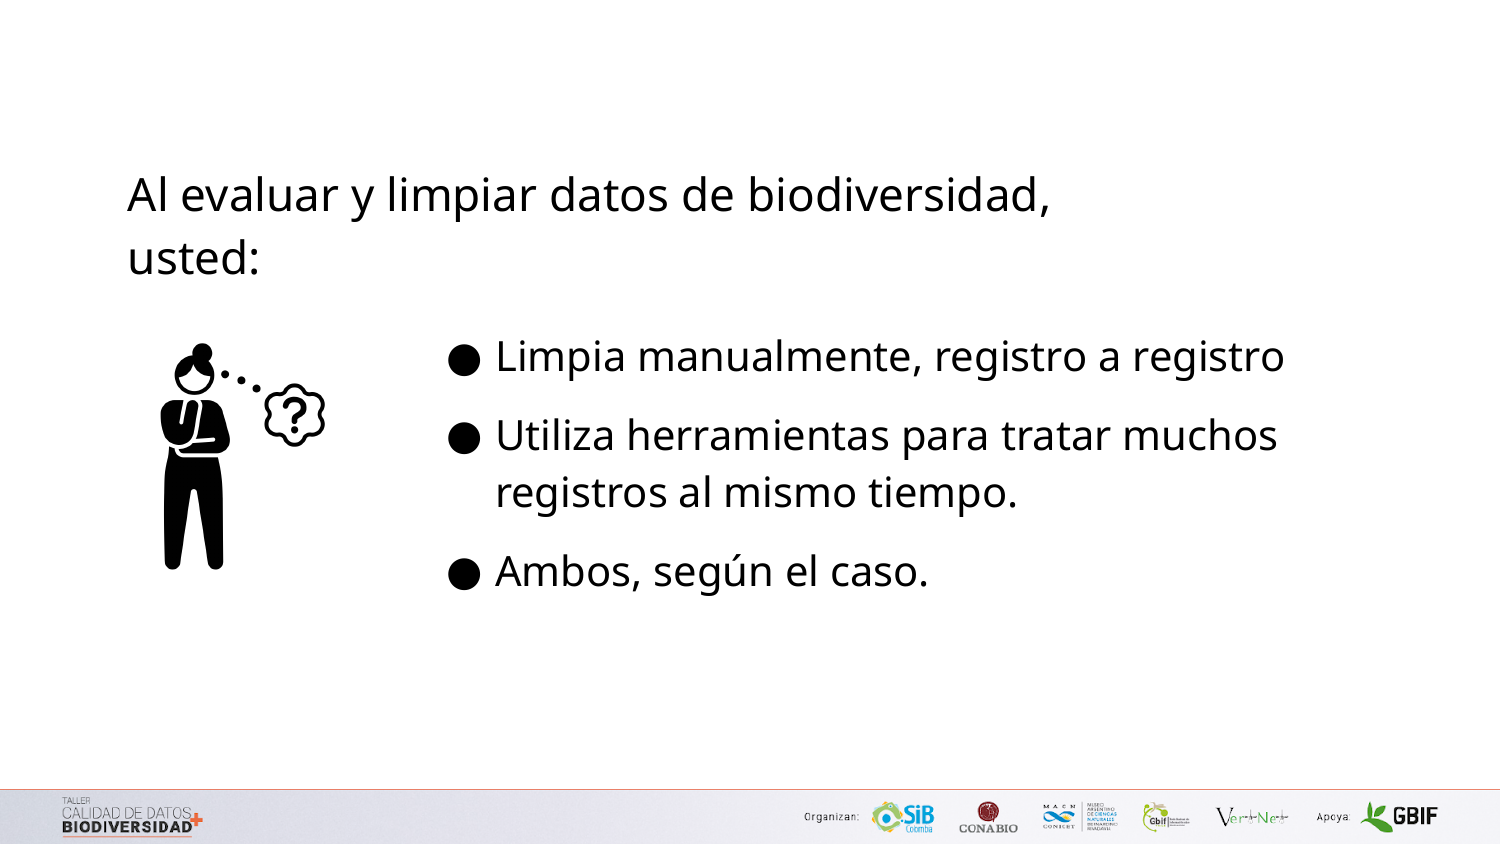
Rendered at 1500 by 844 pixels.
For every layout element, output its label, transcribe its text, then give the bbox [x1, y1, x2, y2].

picture [0, 788, 1500, 844]
text_box Al evaluar y limpiar datos de biodiversidad, usted: [112, 142, 1169, 307]
picture [45, 272, 414, 641]
text_box Limpia manualmente, registro a registro Utiliza herramientas para tratar muchos registros al mismo tiempo. Ambos, según el caso. [419, 307, 1403, 610]
